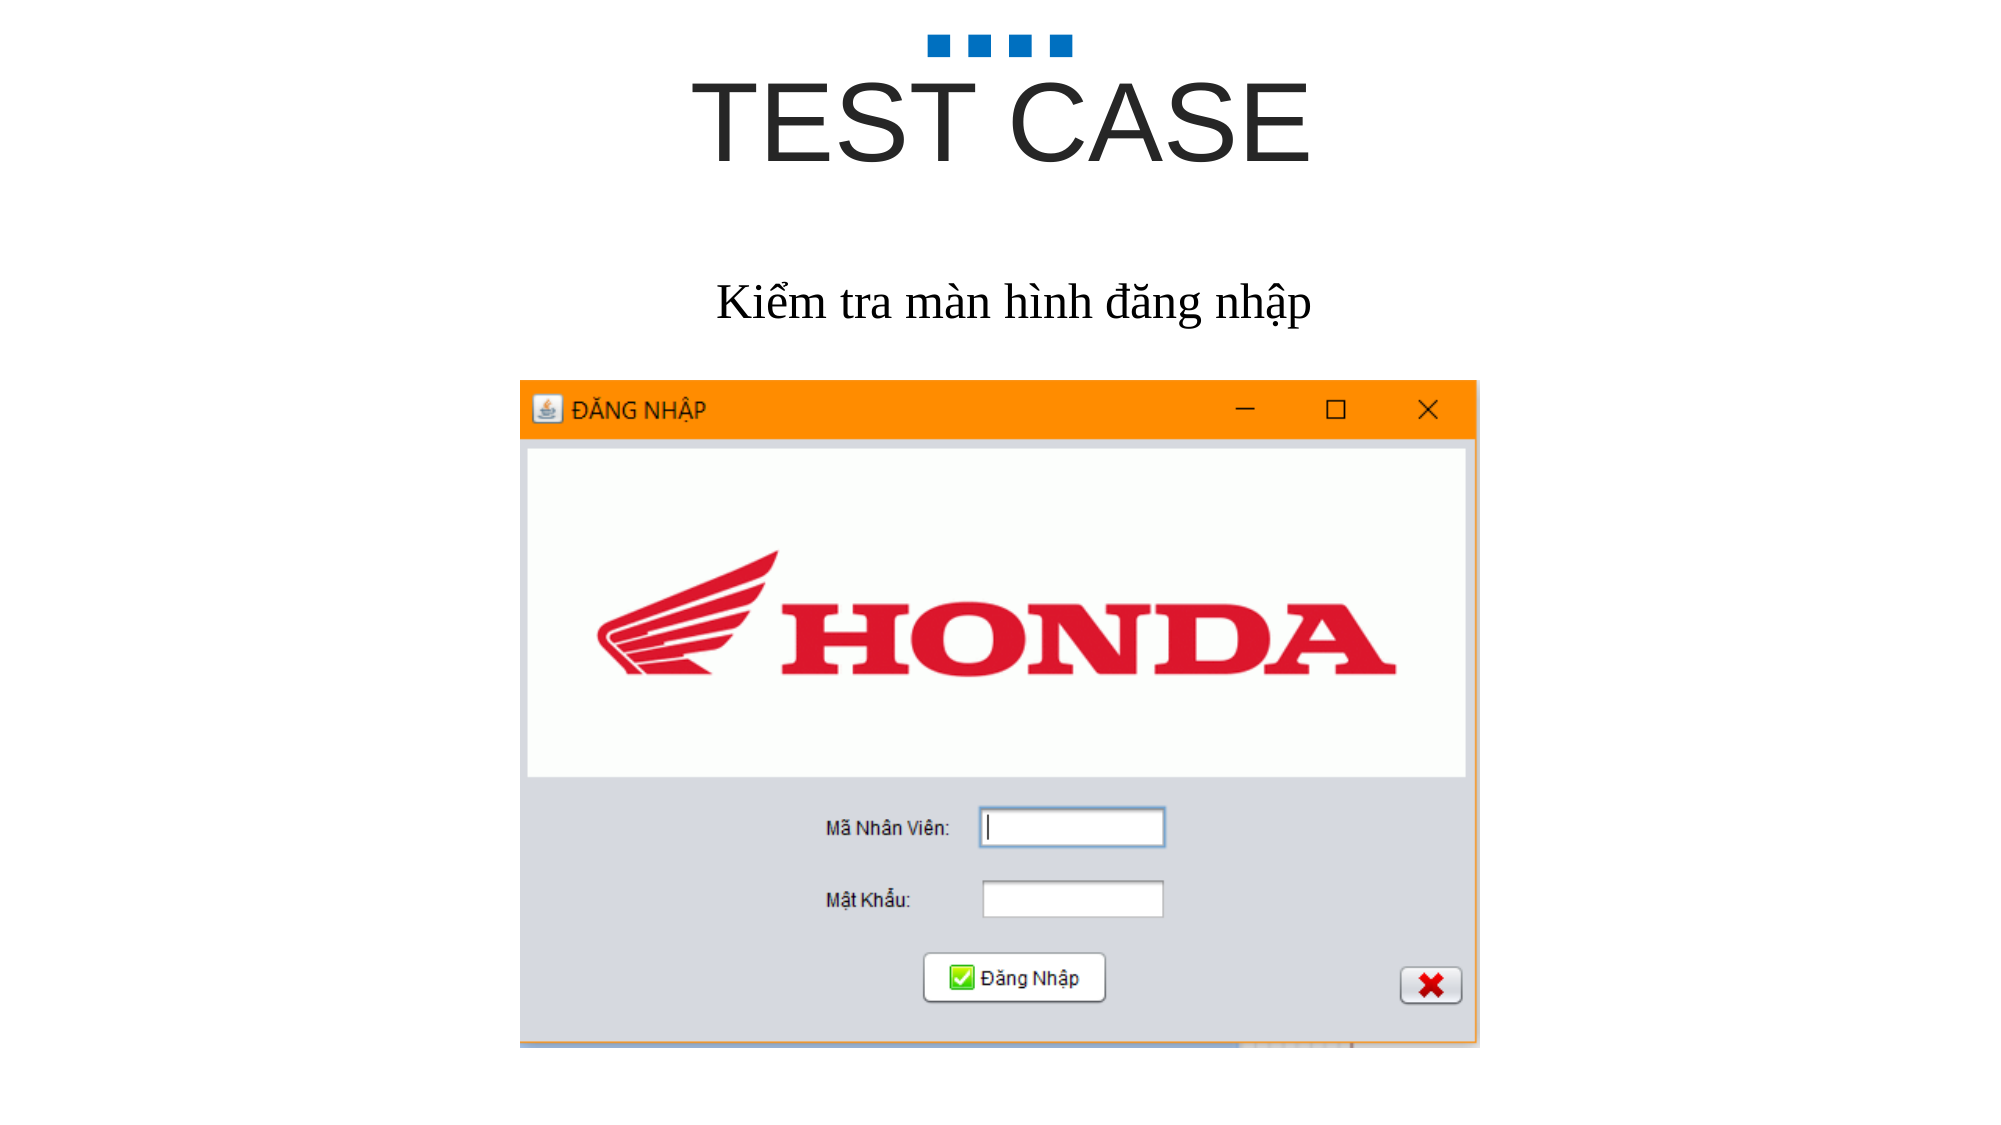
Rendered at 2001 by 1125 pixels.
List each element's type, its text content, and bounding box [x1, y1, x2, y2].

list TEST CASE [53, 65, 1952, 185]
picture [520, 380, 1480, 1048]
text_box Kiểm tra màn hình đăng nhập [617, 260, 1413, 336]
